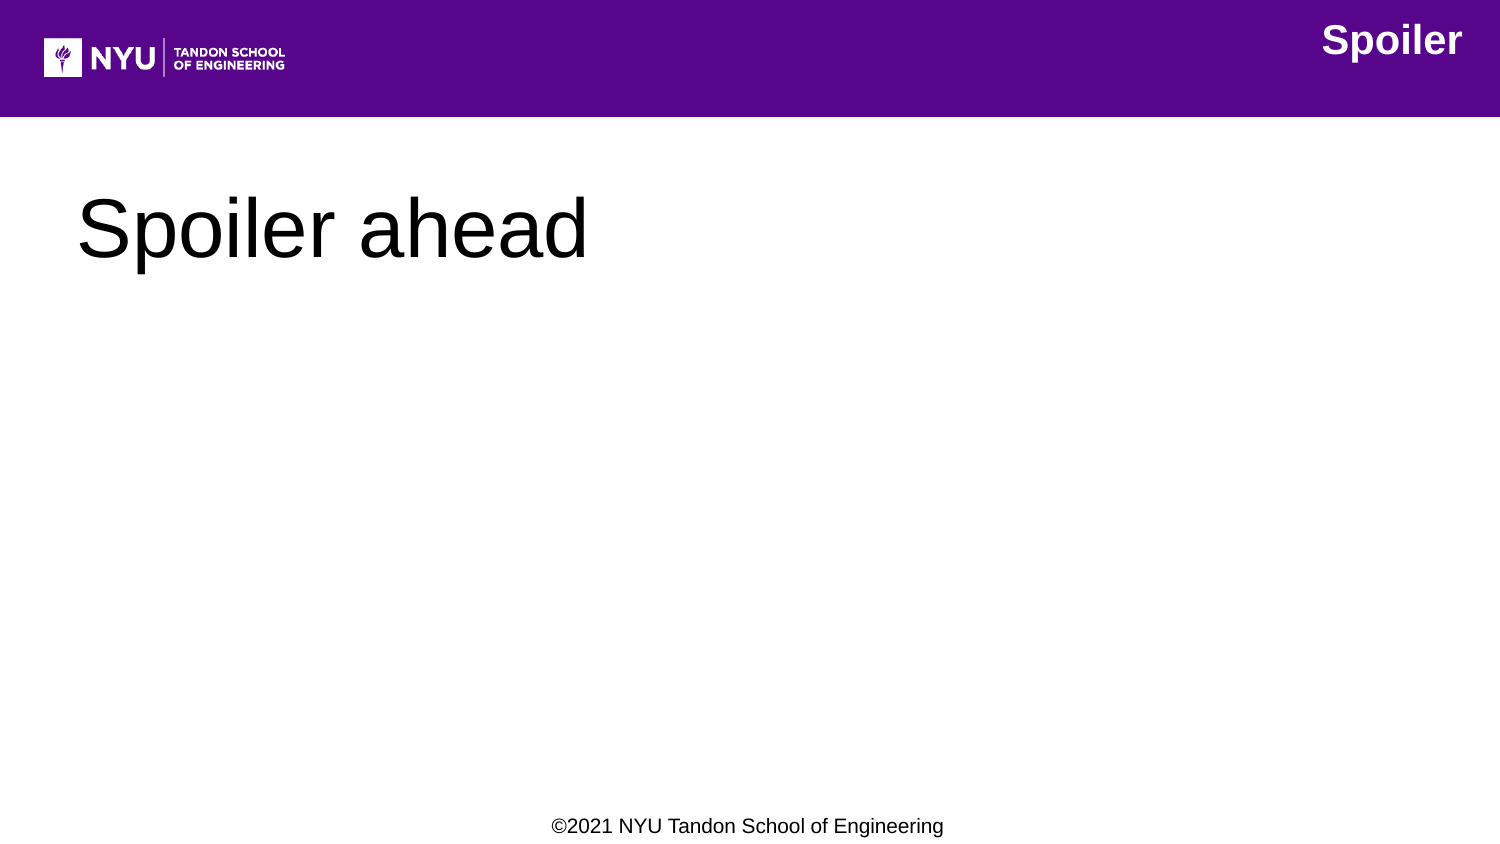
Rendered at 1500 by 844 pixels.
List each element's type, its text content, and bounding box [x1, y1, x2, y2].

list Spoiler [392, 12, 1463, 109]
text_box Spoiler ahead [62, 166, 819, 282]
picture [44, 38, 285, 77]
